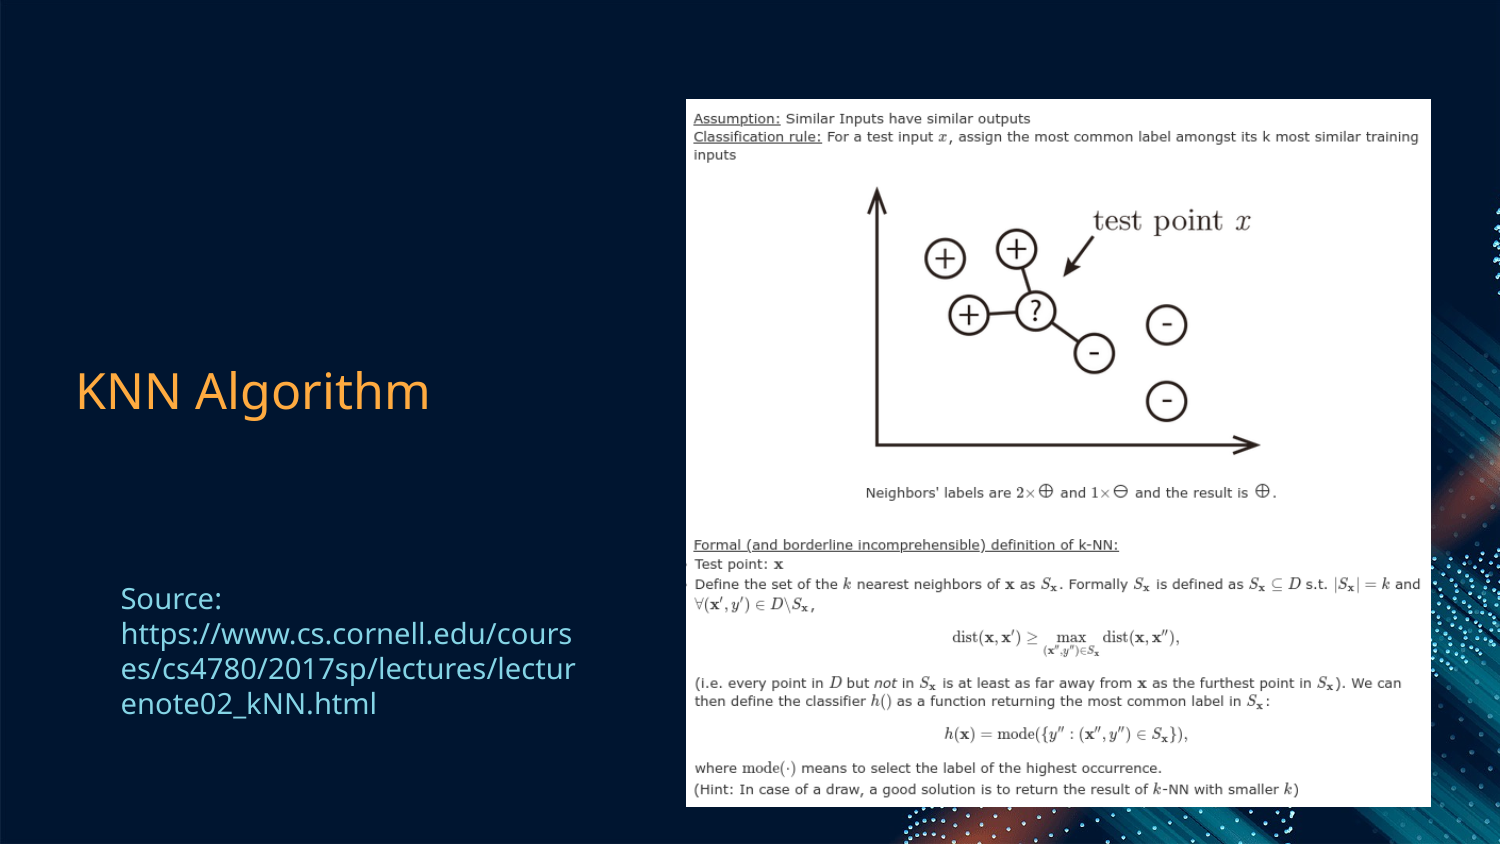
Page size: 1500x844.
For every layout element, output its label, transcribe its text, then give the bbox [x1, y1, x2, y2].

picture [1489, 611, 1496, 618]
picture [1485, 629, 1496, 646]
text_box Source: https://www.cs.cornell.edu/courses/cs4780/2017sp/lectures/lecturenote02_kNN.html [105, 565, 597, 736]
title KNN Algorithm [60, 344, 681, 500]
picture [0, 0, 1500, 844]
